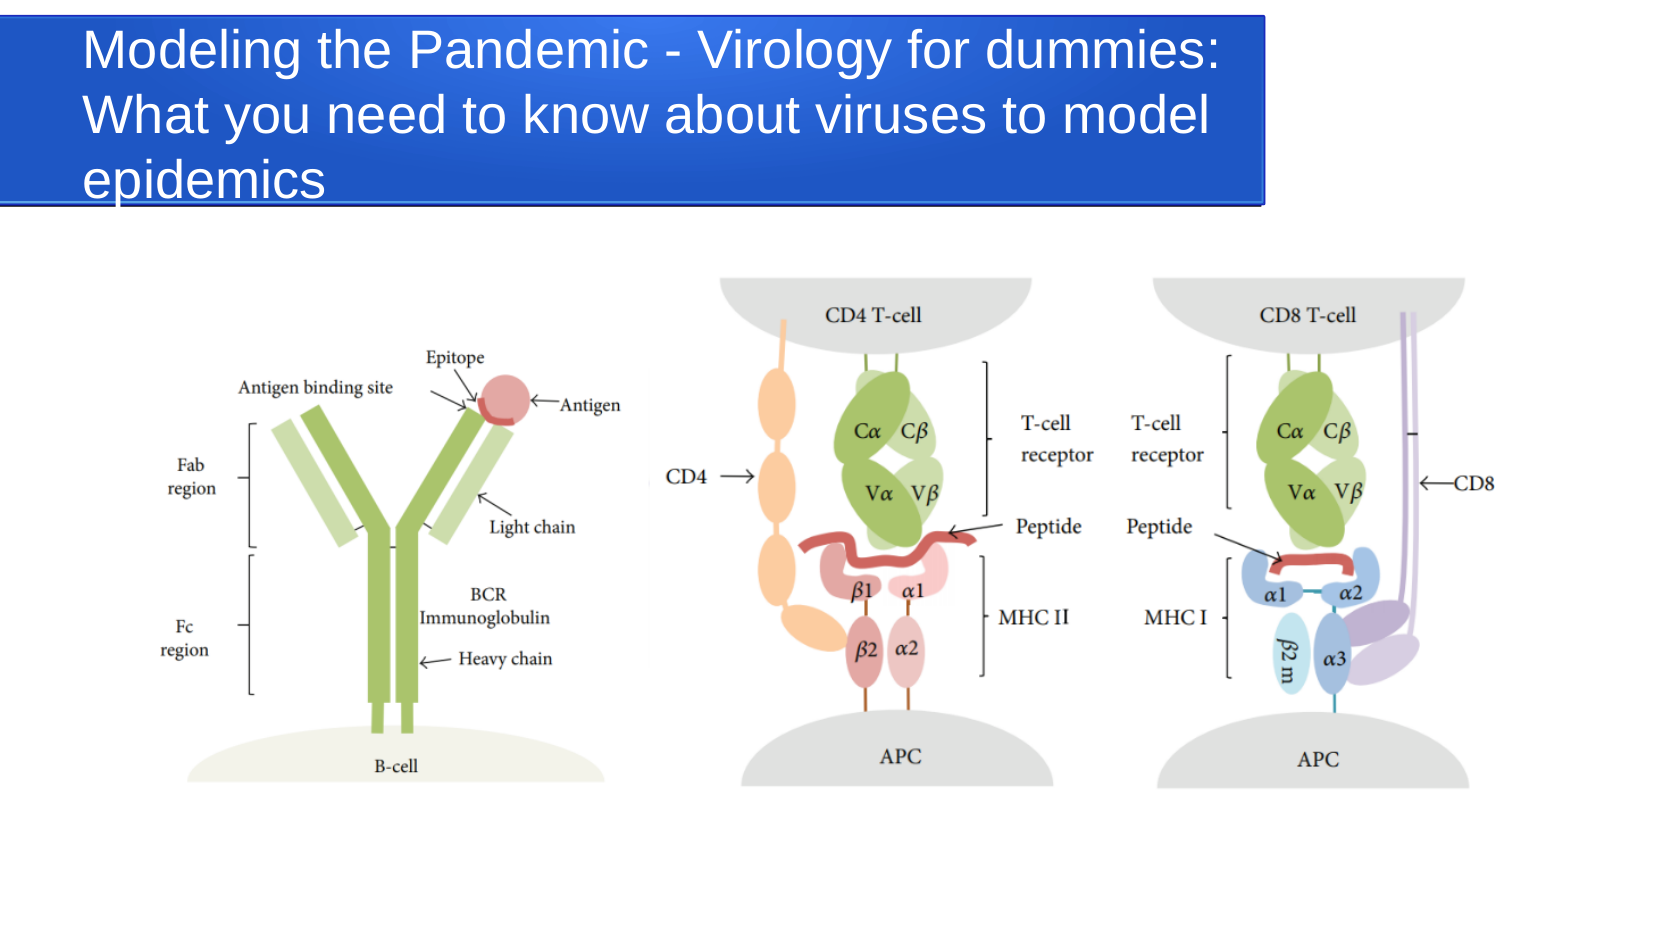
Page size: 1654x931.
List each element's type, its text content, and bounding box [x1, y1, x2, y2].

text_box Modeling the Pandemic - Virology for dummies: What you need to know about viruses to model epidemics [82, 14, 1235, 210]
picture [0, 13, 1269, 211]
picture [141, 263, 1512, 804]
